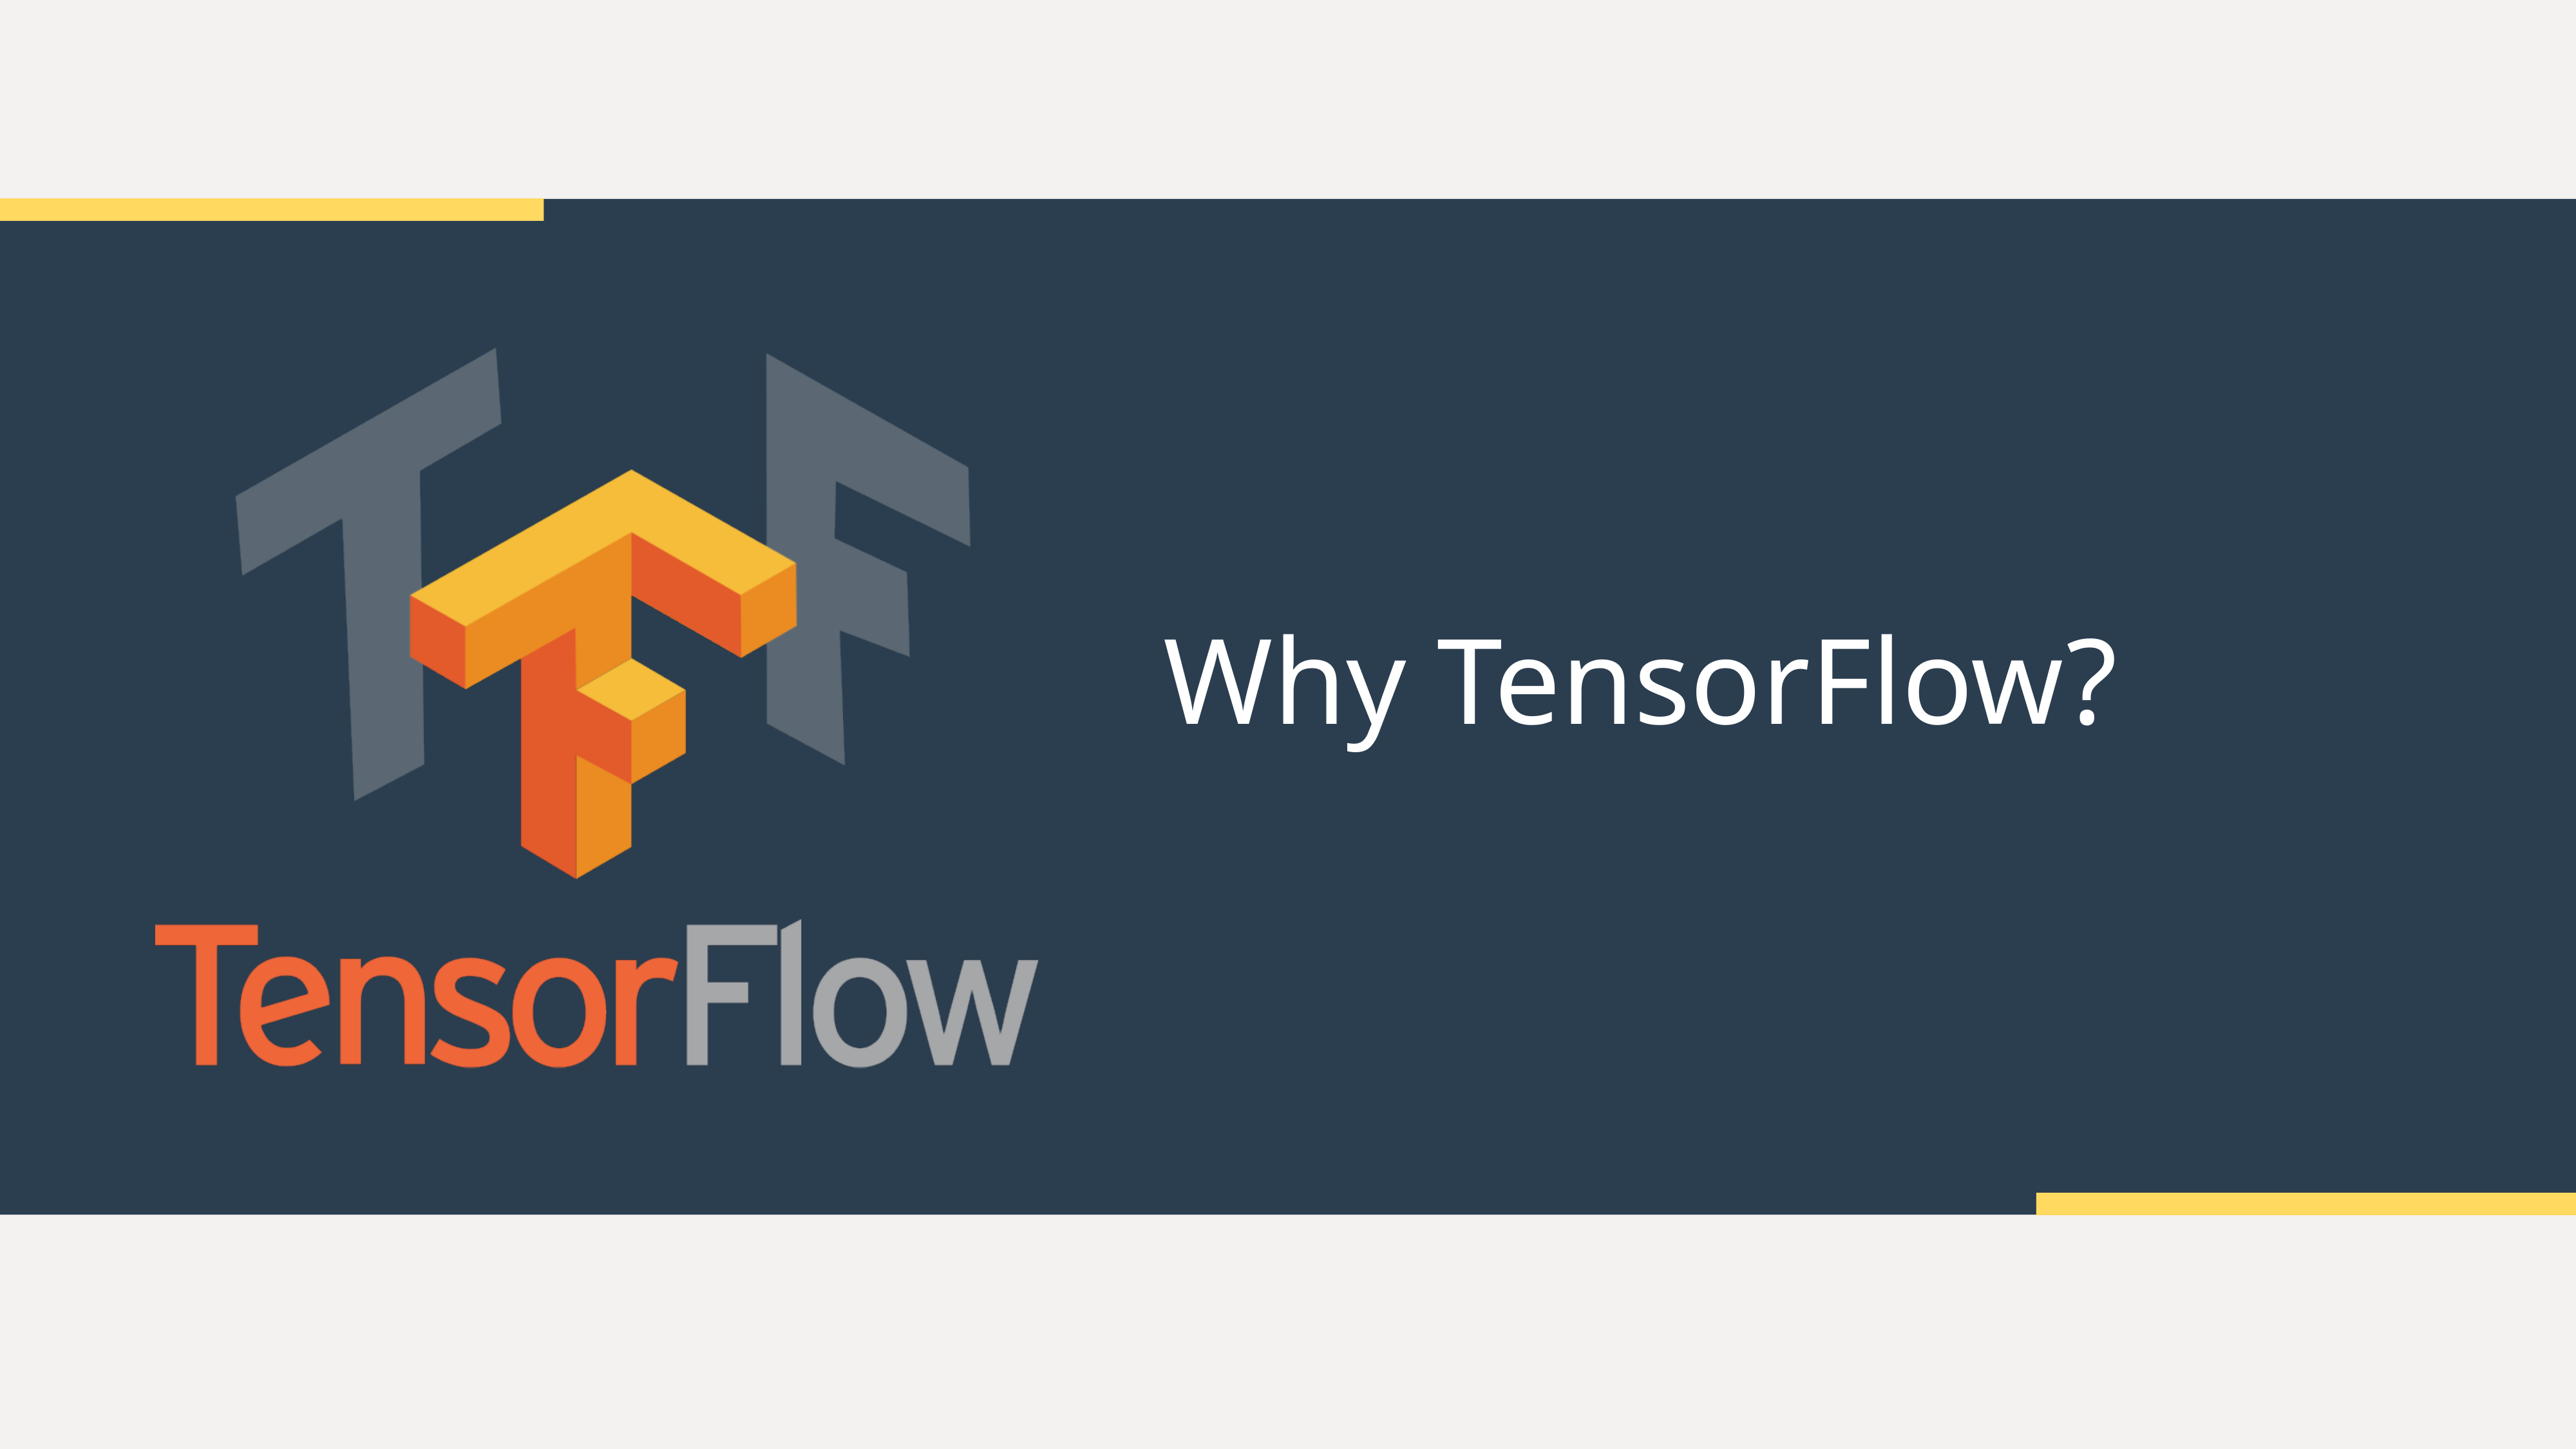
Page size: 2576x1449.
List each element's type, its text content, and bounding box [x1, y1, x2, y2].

text_box [0, 198, 544, 221]
text_box [0, 198, 2576, 1215]
text_box [2036, 1193, 2576, 1215]
picture [155, 348, 1040, 1069]
text_box Why TensorFlow? [1158, 601, 2123, 753]
